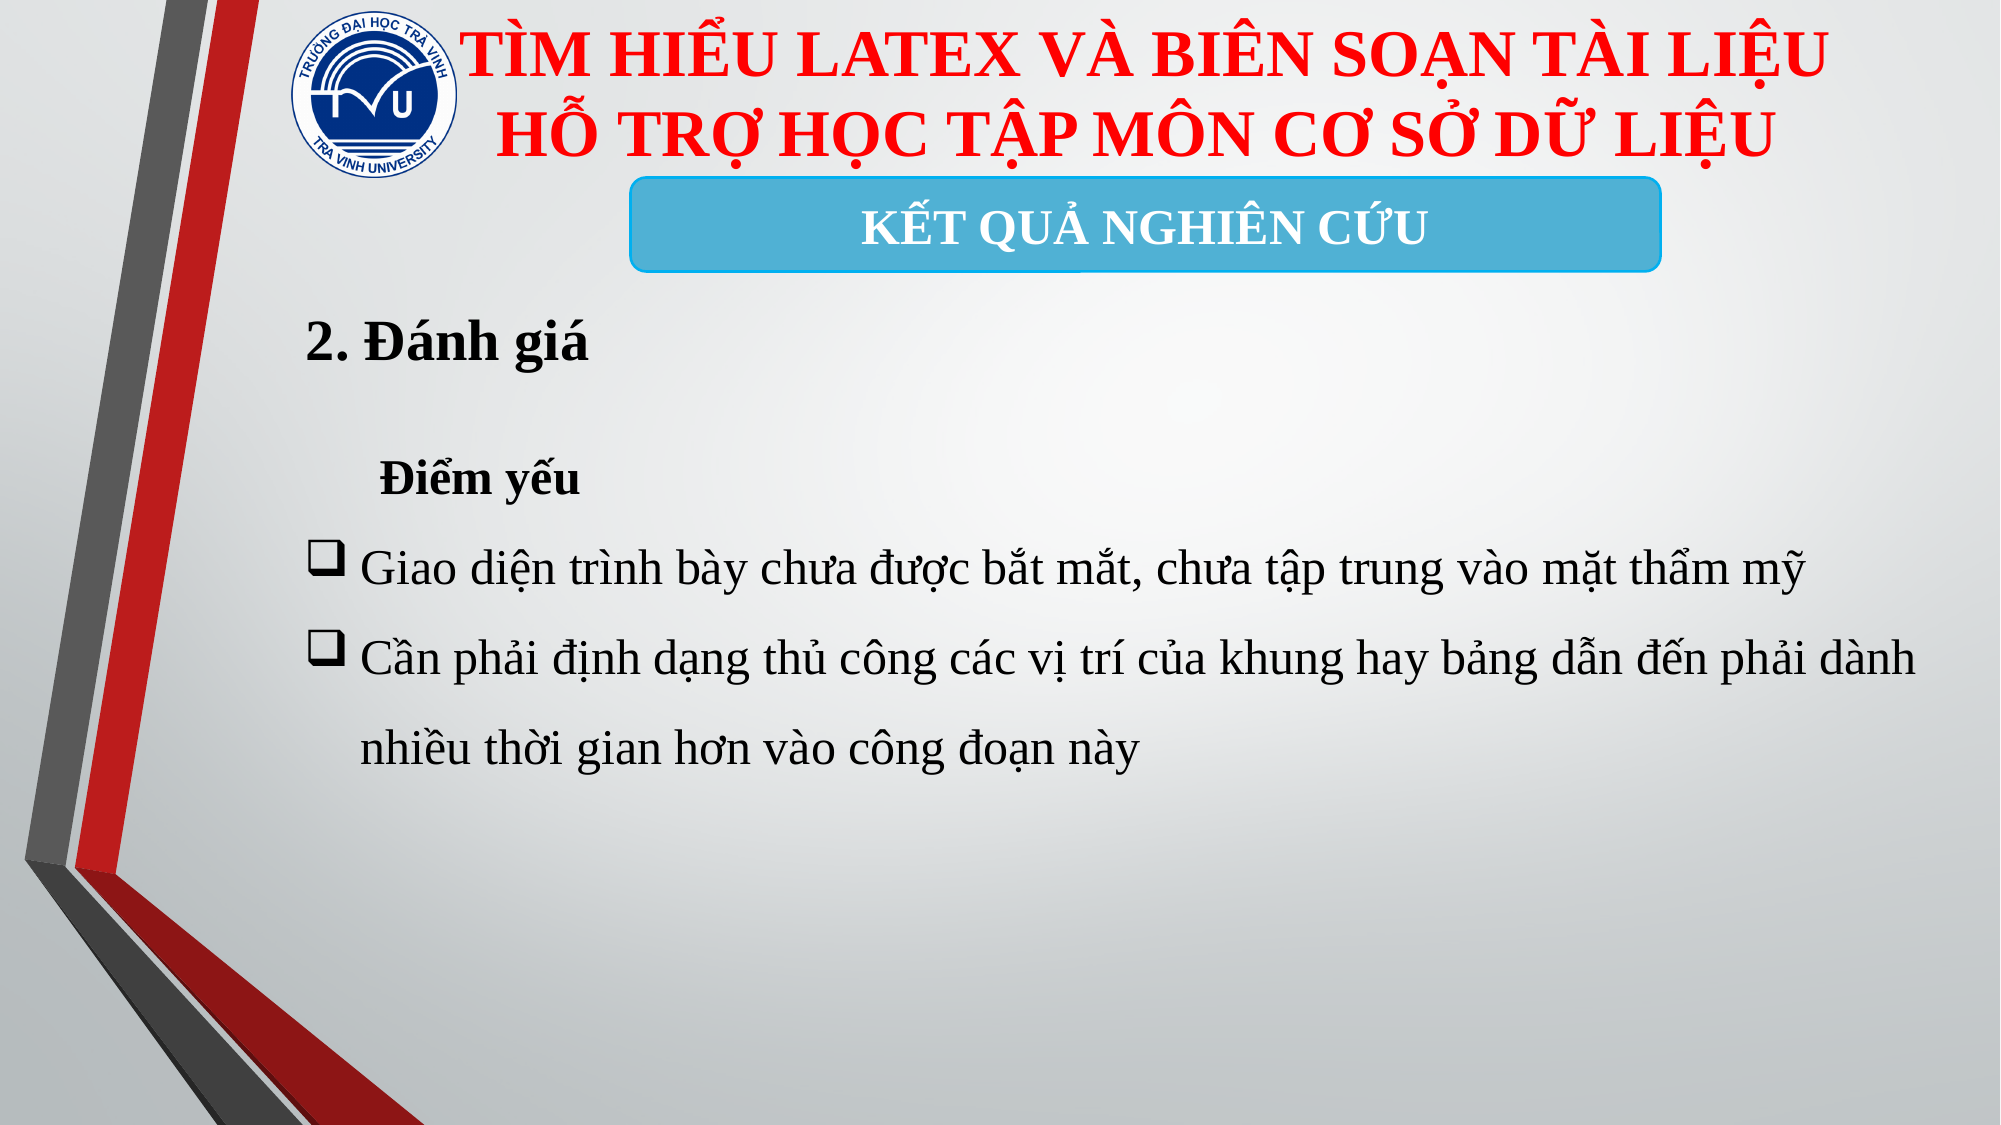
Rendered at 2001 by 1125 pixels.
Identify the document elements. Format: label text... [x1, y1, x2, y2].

picture [290, 11, 457, 178]
text_box 2. Đánh giá [291, 271, 1135, 368]
text_box TÌM HIỂU LATEX VÀ BIÊN SOẠN TÀI LIỆU HỖ TRỢ HỌC TẬP MÔN CƠ SỞ DỮ LIỆU [291, 2, 2000, 178]
text_box KẾT QUẢ NGHIÊN CỨU [629, 176, 1662, 273]
text_box Điểm yếu Giao diện trình bày chưa được bắt mắt, chưa tập trung vào mặt thẩm mỹ Cần phải định dạng thủ công các vị trí của khung hay bảng dẫn đến phải dành nhiều thời gian hơn vào công đoạn này [214, 437, 2000, 782]
